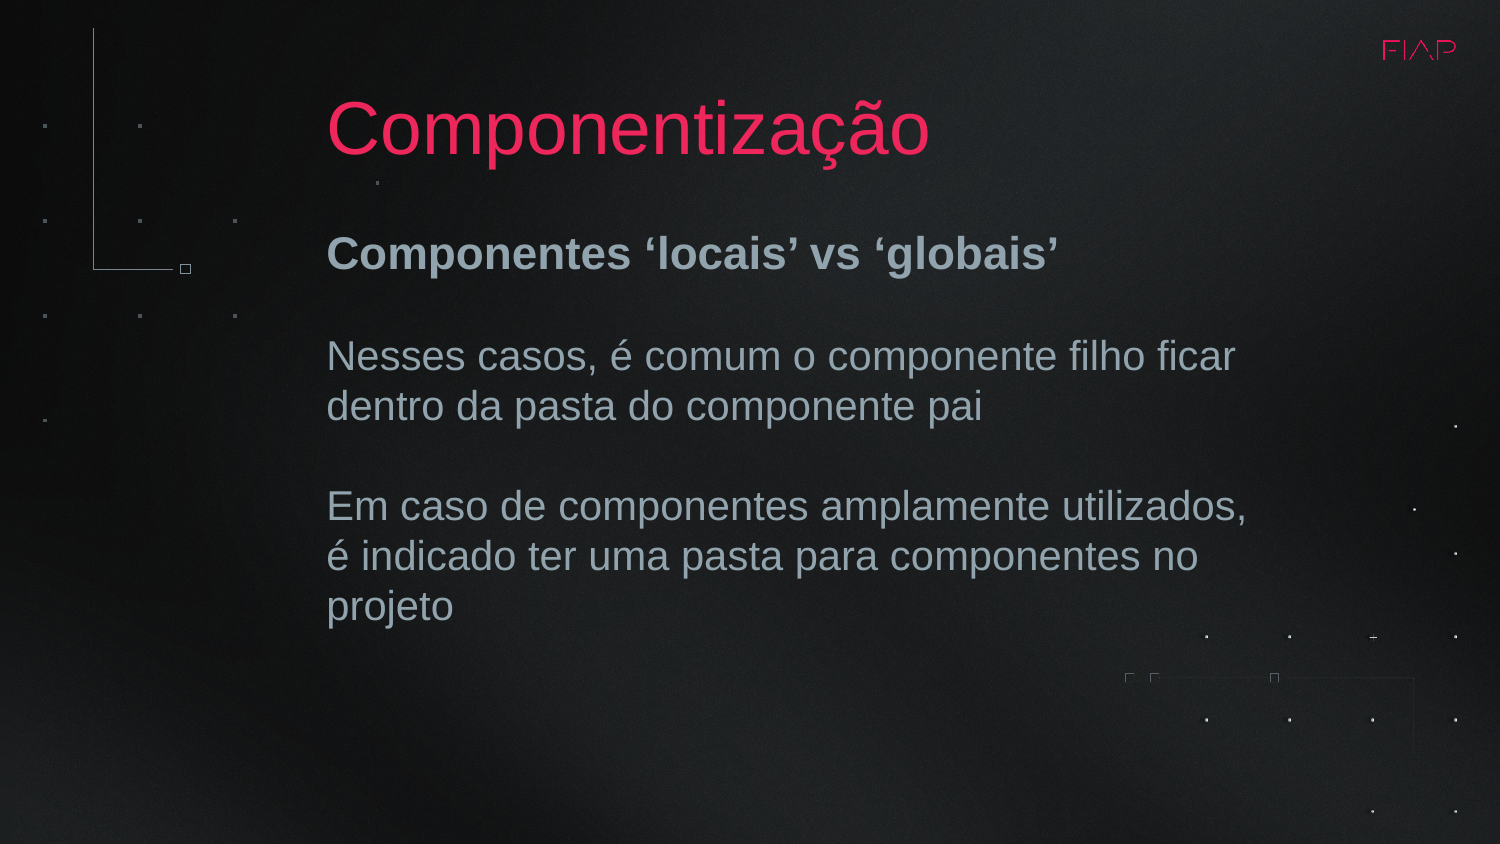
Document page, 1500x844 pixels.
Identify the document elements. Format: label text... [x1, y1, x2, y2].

picture [0, 0, 1500, 844]
text_box Componentes ‘locais’ vs ‘globais’ Nesses casos, é comum o componente filho ficar dentro da pasta do componente pai Em caso de componentes amplamente utilizados, é indicado ter uma pasta para componentes no projeto [311, 216, 1292, 637]
text_box Componentização [383, 72, 1126, 177]
